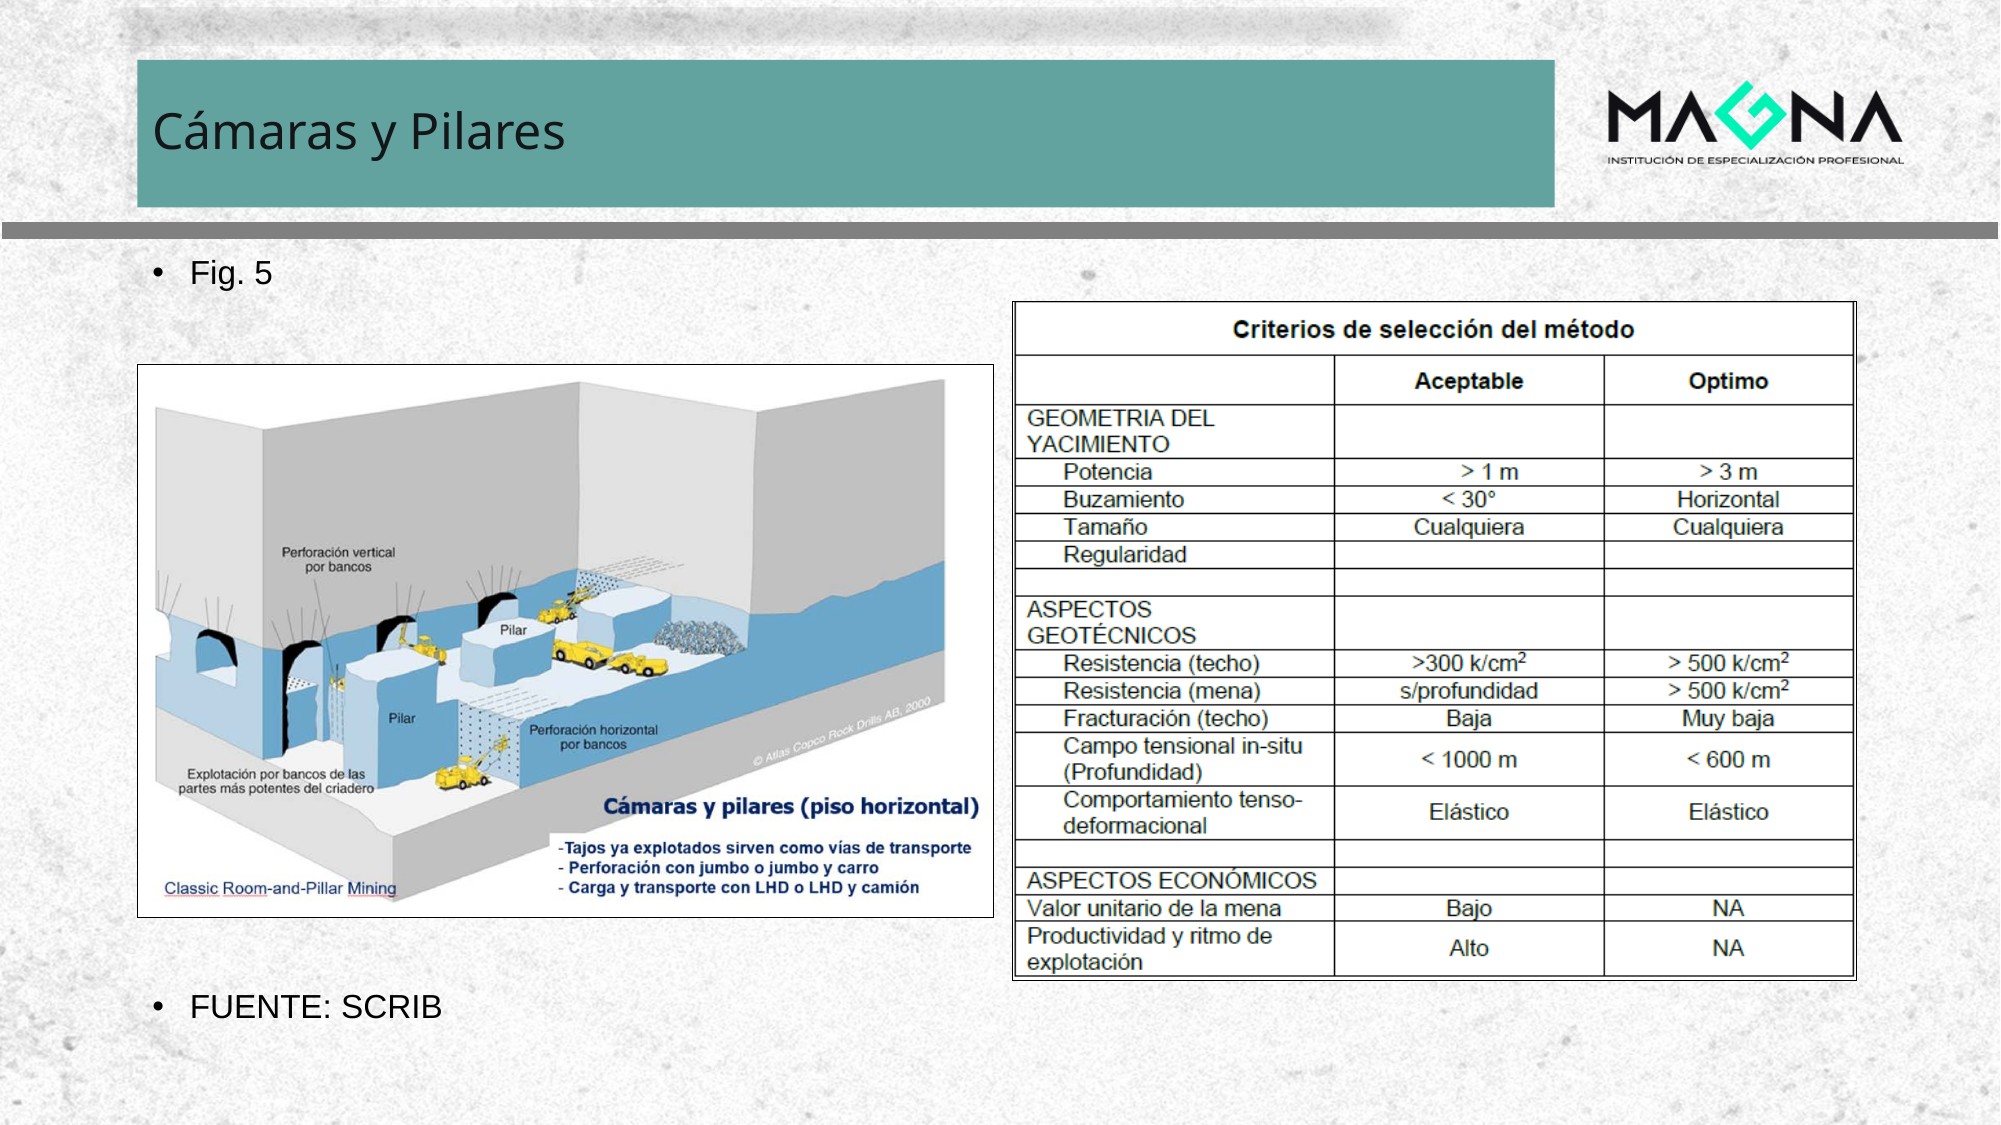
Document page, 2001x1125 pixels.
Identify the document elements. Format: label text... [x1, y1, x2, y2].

list FUENTE: SCRIB [137, 987, 669, 1029]
list Fig. 5 [137, 253, 374, 295]
picture [0, 0, 2001, 1125]
title Cámaras y Pilares [137, 59, 1555, 208]
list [137, 364, 994, 918]
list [1012, 301, 1857, 981]
